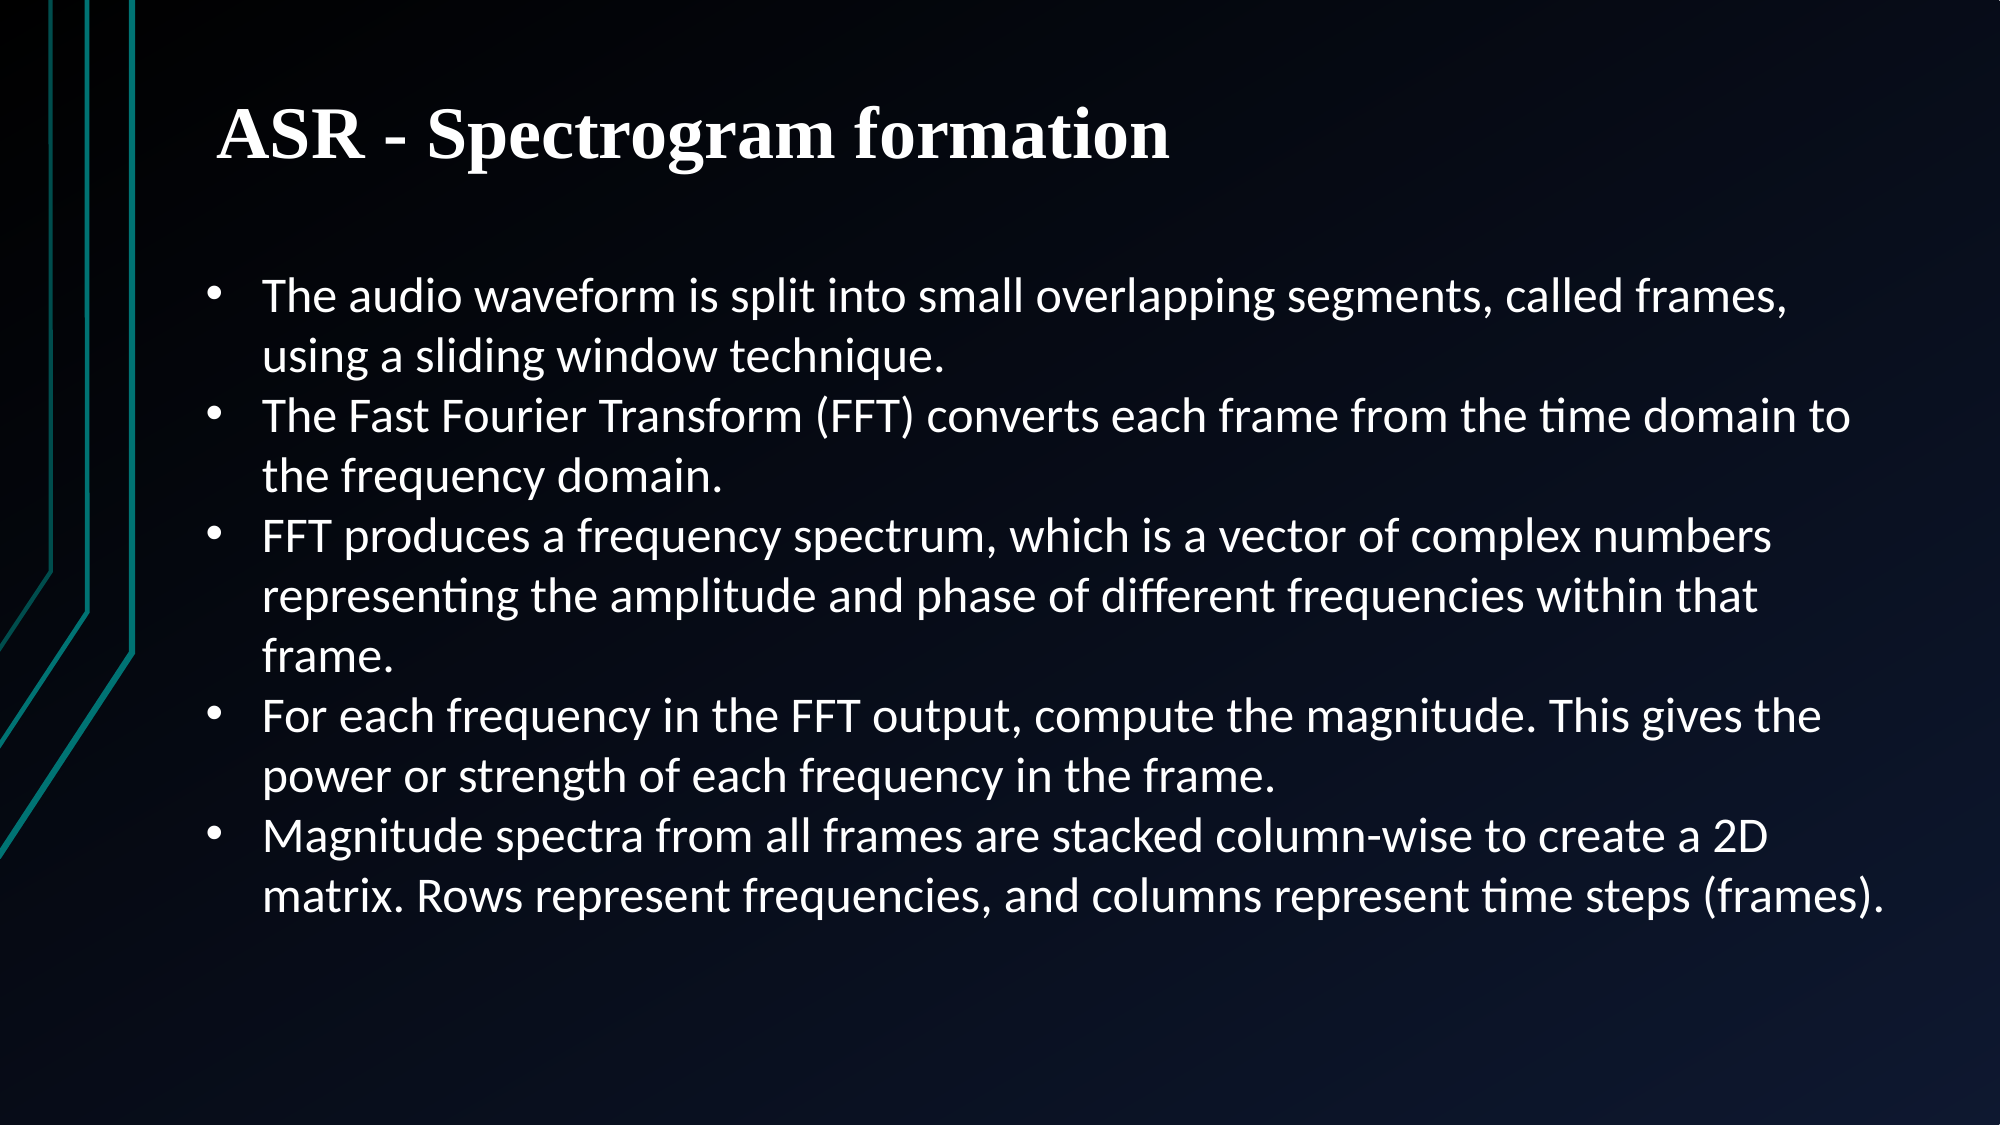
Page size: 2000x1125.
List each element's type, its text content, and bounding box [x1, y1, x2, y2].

title ASR - Spectrogram formation [196, 66, 1225, 185]
text_box The audio waveform is split into small overlapping segments, called frames, using a sliding window technique. The Fast Fourier Transform (FFT) converts each frame from the time domain to the frequency domain. FFT produces a frequency spectrum, which is a vector of complex numbers representing the amplitude and phase of different frequencies within that frame. For each frequency in the FFT output, compute the magnitude. This gives the power or strength of each frequency in the frame. Magnitude spectra from all frames are stacked column-wise to create a 2D matrix. Rows represent frequencies, and columns represent time steps (frames). [190, 255, 1904, 931]
